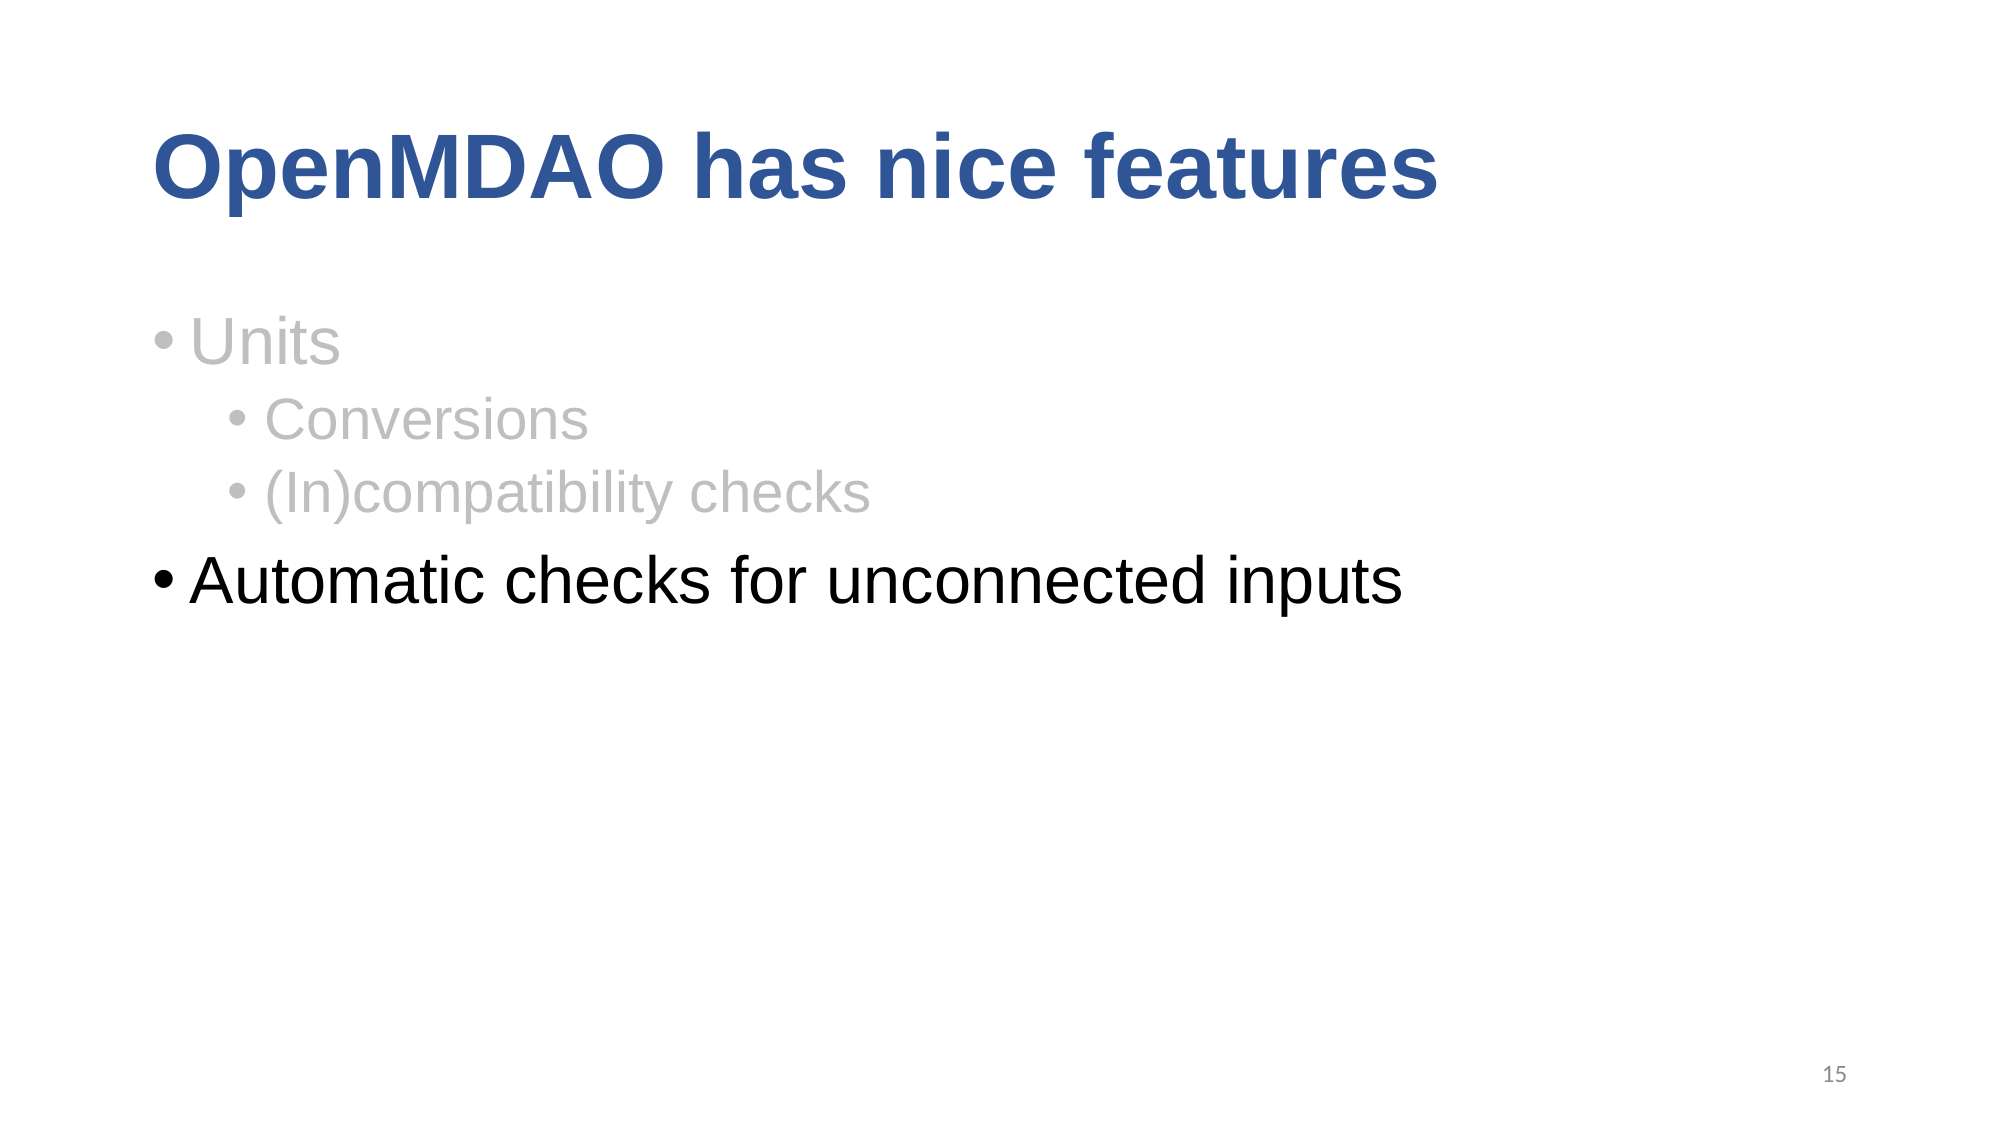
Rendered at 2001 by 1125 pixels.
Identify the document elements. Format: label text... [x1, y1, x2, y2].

title OpenMDAO has nice features [137, 59, 1863, 278]
list Units Conversions (In)compatibility checks Automatic checks for unconnected inputs [137, 299, 1812, 1014]
slide_number 15 [1412, 1042, 1863, 1103]
